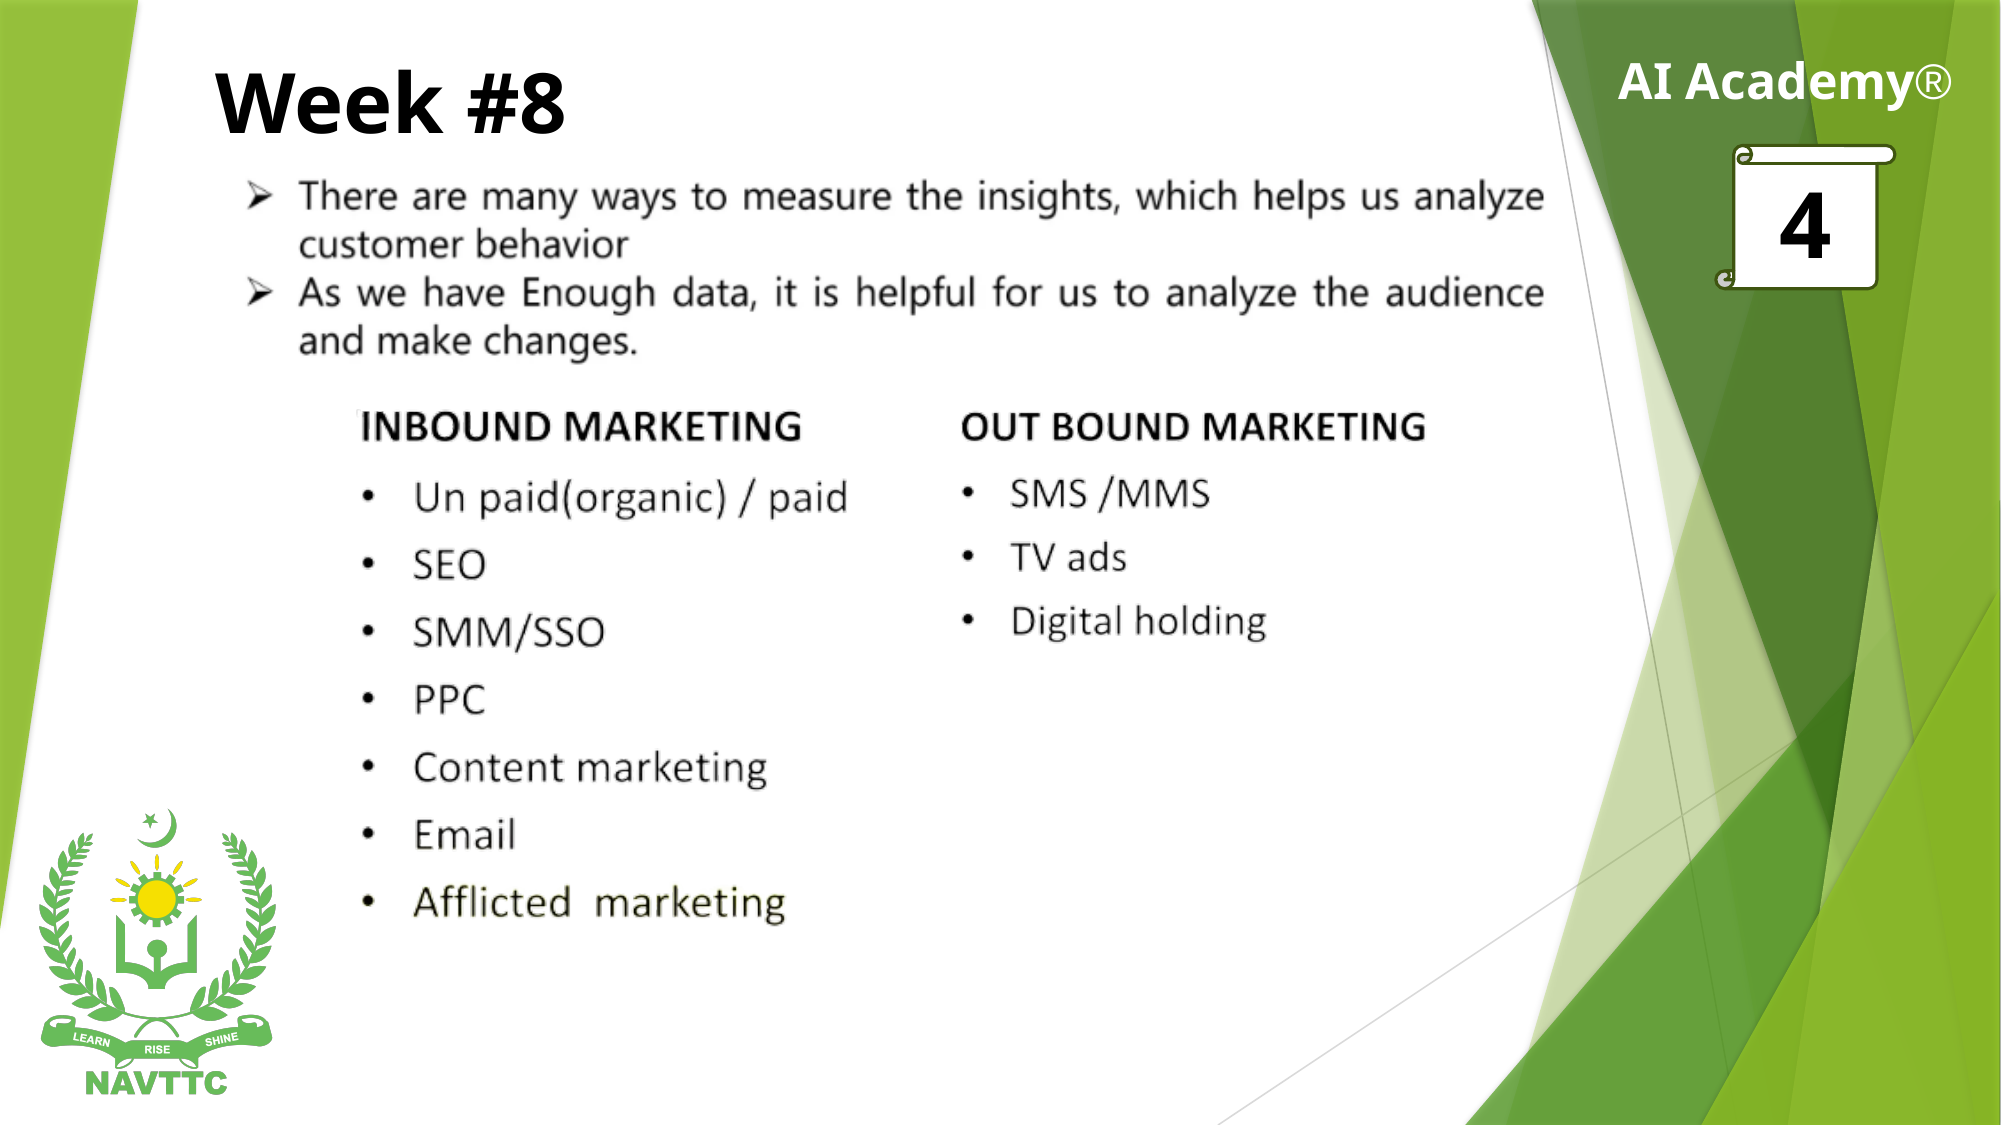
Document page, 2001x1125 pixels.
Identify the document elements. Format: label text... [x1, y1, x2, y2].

text_box Week #8 [201, 42, 583, 158]
picture [924, 383, 1533, 665]
picture [351, 396, 852, 944]
text_box 4 [1714, 143, 1897, 291]
text_box AI Academy® [1604, 42, 2000, 118]
picture [0, 794, 315, 1110]
picture [227, 169, 1562, 375]
